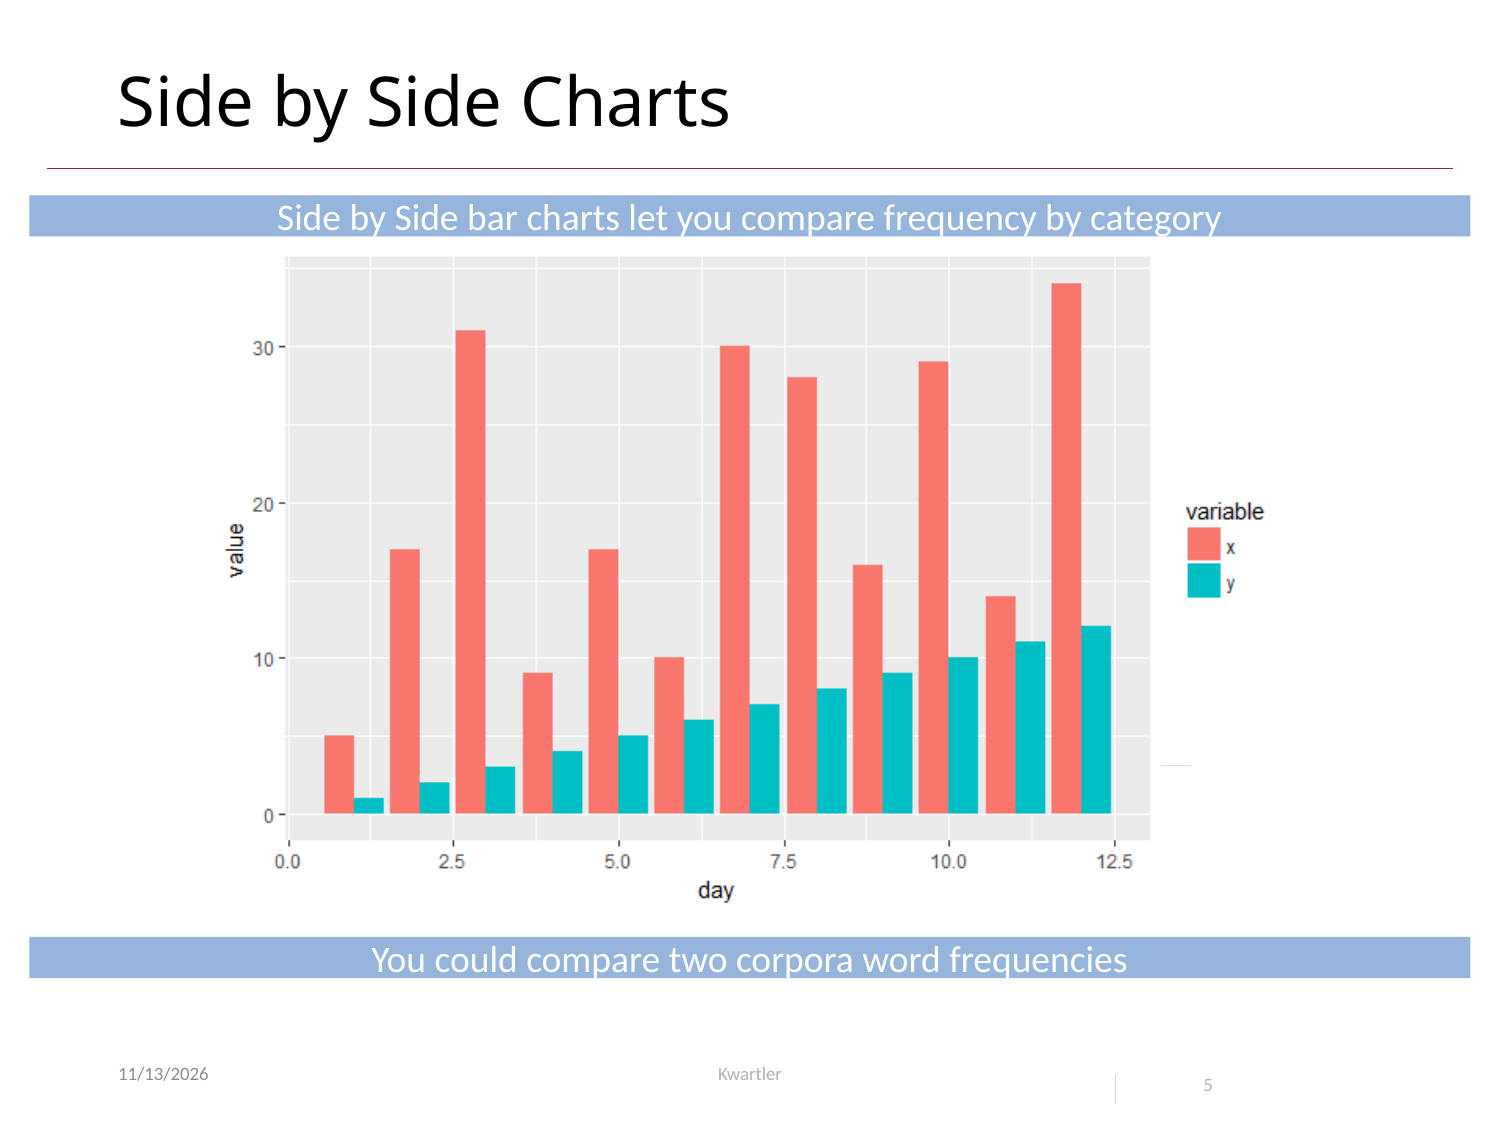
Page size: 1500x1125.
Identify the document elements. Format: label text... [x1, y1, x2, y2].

text_box Side by Side bar charts let you compare frequency by category [28, 194, 1471, 237]
title Side by Side Charts [103, 59, 1397, 157]
footer Kwartler [496, 1042, 1004, 1103]
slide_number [103, 1042, 441, 1103]
picture [212, 246, 1288, 914]
text_box You could compare two corpora word frequencies [28, 936, 1471, 979]
slide_number 5 [1188, 1042, 1330, 1103]
